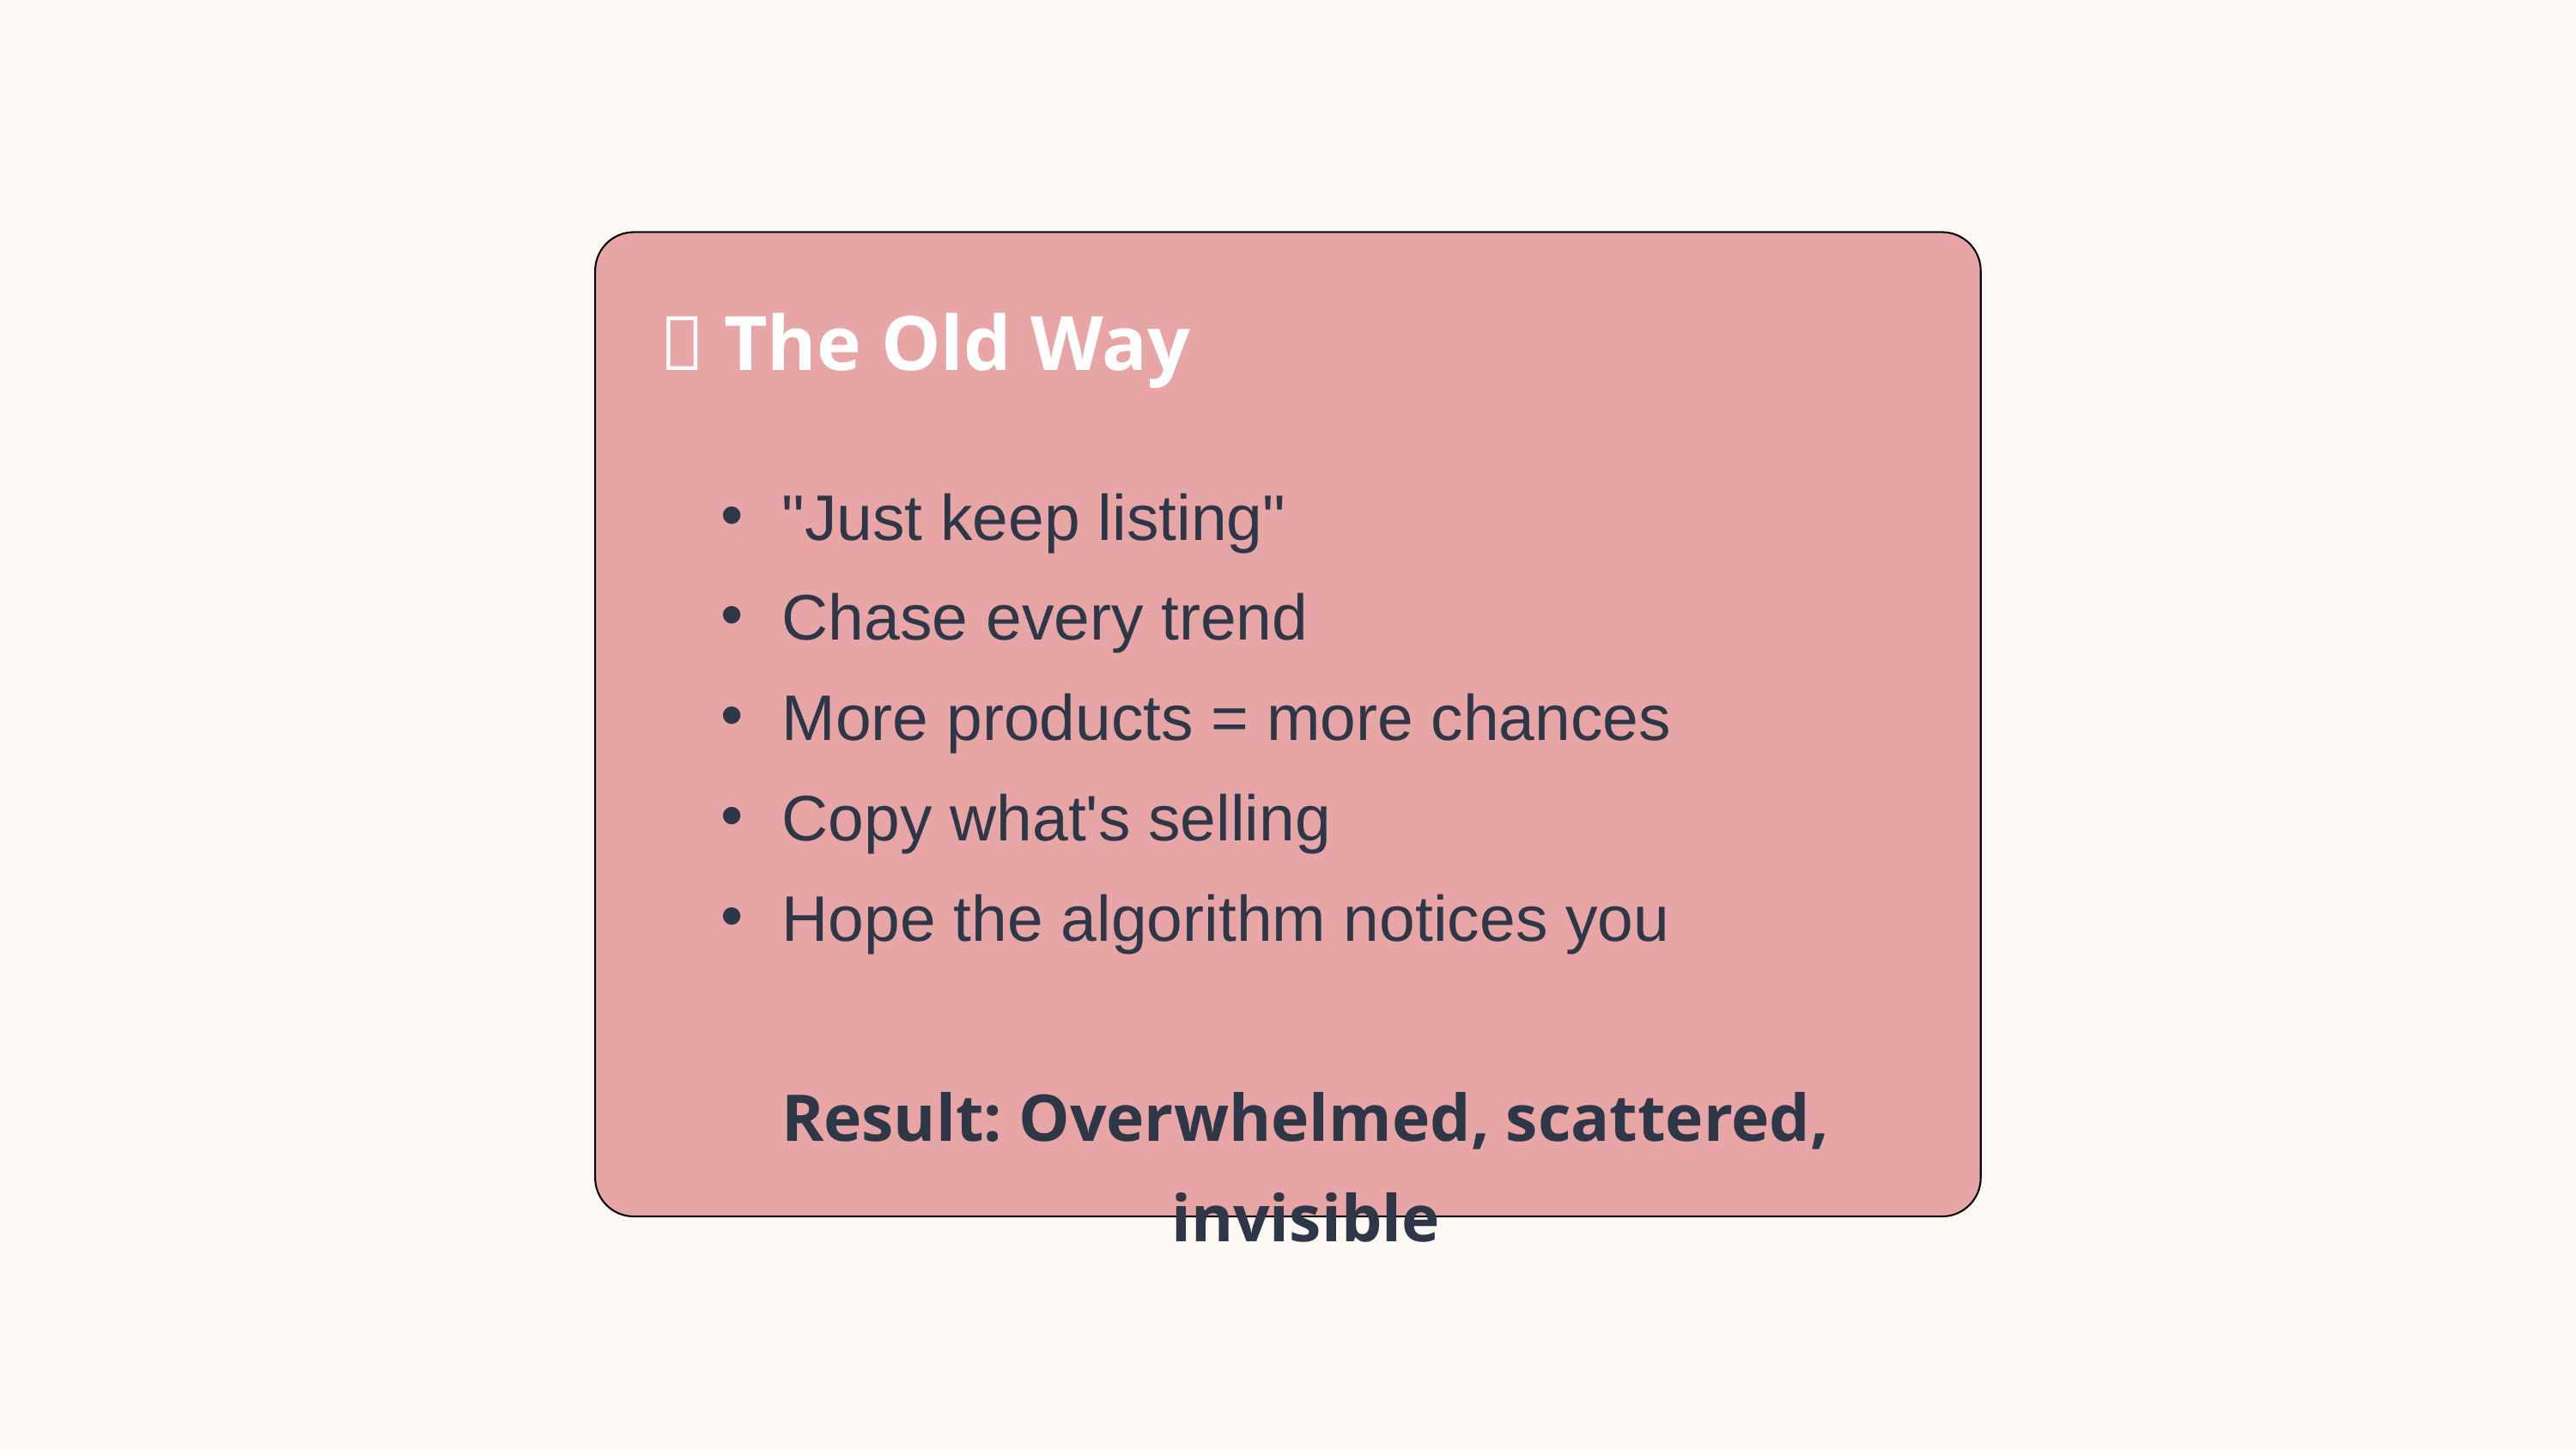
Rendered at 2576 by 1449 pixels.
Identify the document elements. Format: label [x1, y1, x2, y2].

text_box [594, 232, 1981, 1217]
